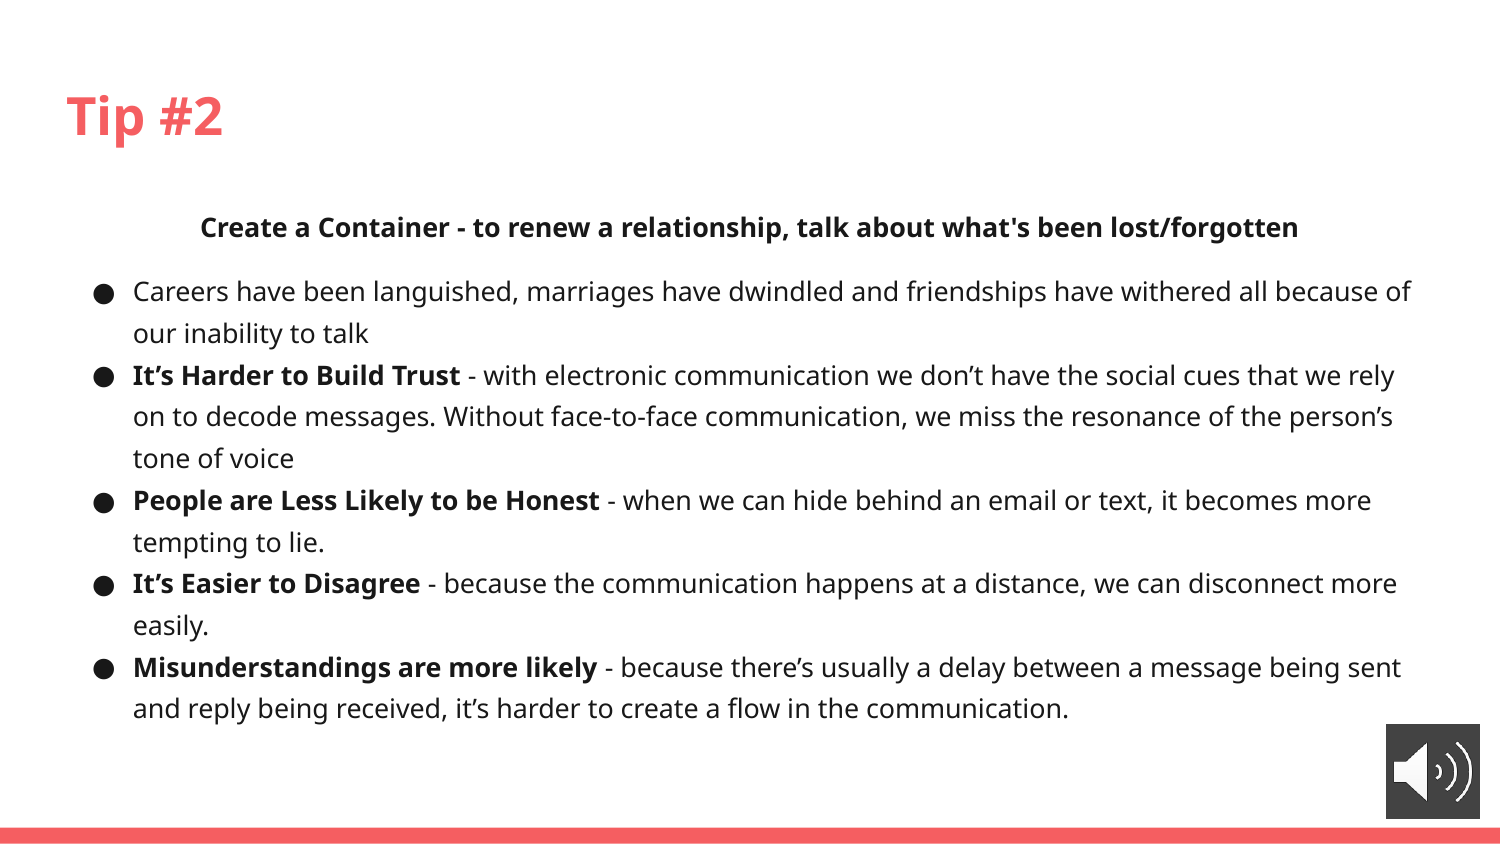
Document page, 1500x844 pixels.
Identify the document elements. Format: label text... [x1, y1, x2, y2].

title Tip #2 [51, 64, 1449, 167]
list Create a Container - to renew a relationship, talk about what's been lost/forgotten Careers have been languished, marriages have dwindled and friendships have withered all because of our inability to talk It’s Harder to Build Trust - with electronic communication we don’t have the social cues that we rely on to decode messages. Without face-to-face communication, we miss the resonance of the person’s tone of voice People are Less Likely to be Honest - when we can hide behind an email or text, it becomes more tempting to lie. It’s Easier to Disagree - because the communication happens at a distance, we can disconnect more easily. Misunderstandings are more likely - because there’s usually a delay between a message being sent and reply being received, it’s harder to create a flow in the communication. [51, 189, 1449, 750]
picture [1384, 723, 1482, 820]
